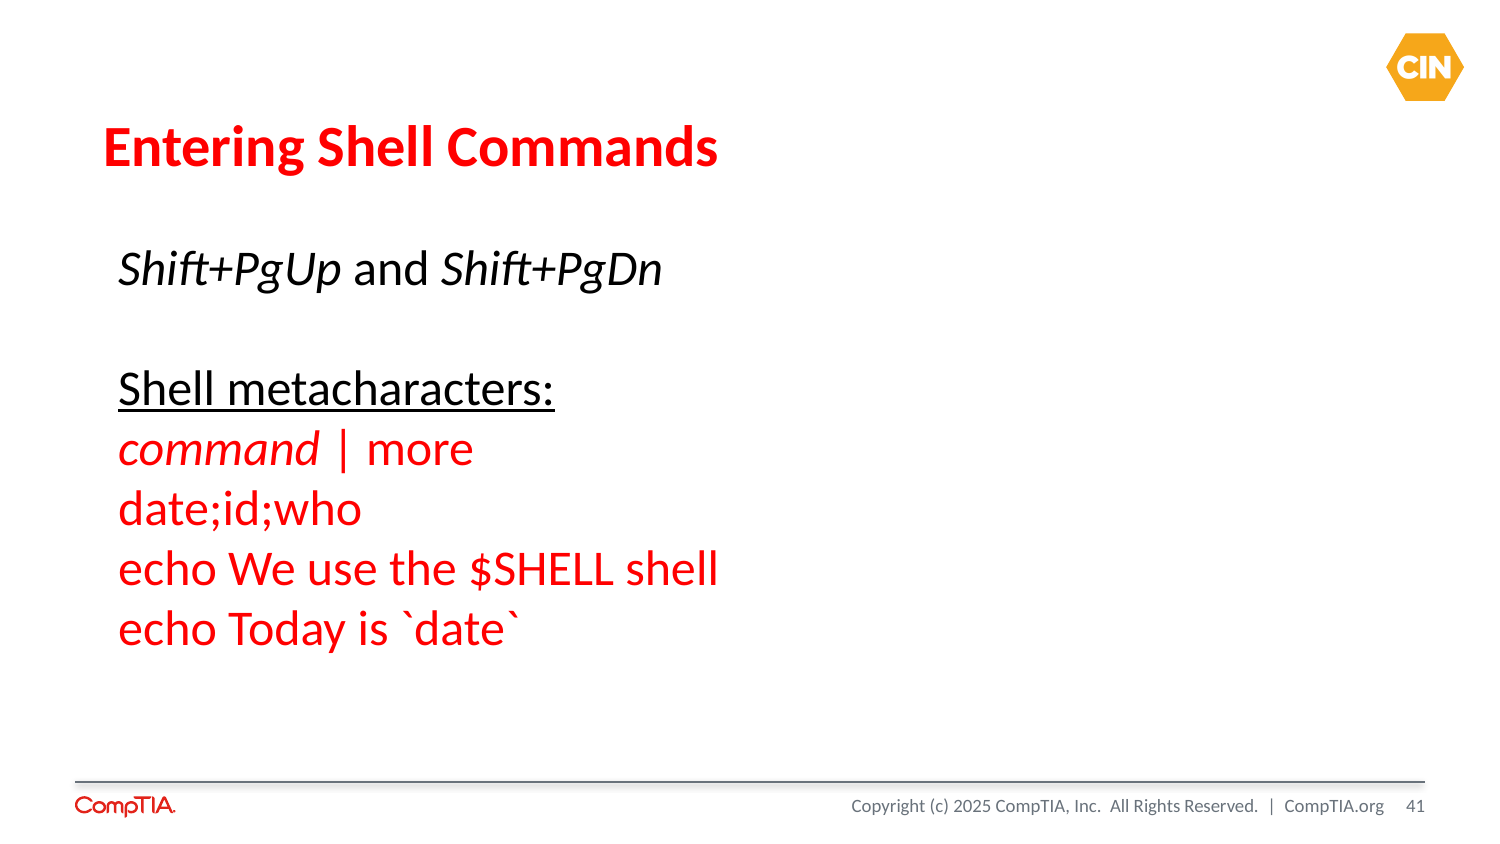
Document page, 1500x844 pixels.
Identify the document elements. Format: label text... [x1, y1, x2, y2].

title Entering Shell Commands [103, 96, 1397, 191]
slide_number 41 [1384, 782, 1425, 827]
picture [1373, 16, 1477, 120]
text_box Shift+PgUp and Shift+PgDn Shell metacharacters: command | more date;id;who echo We use the $SHELL shell echo Today is `date` [103, 227, 1500, 782]
